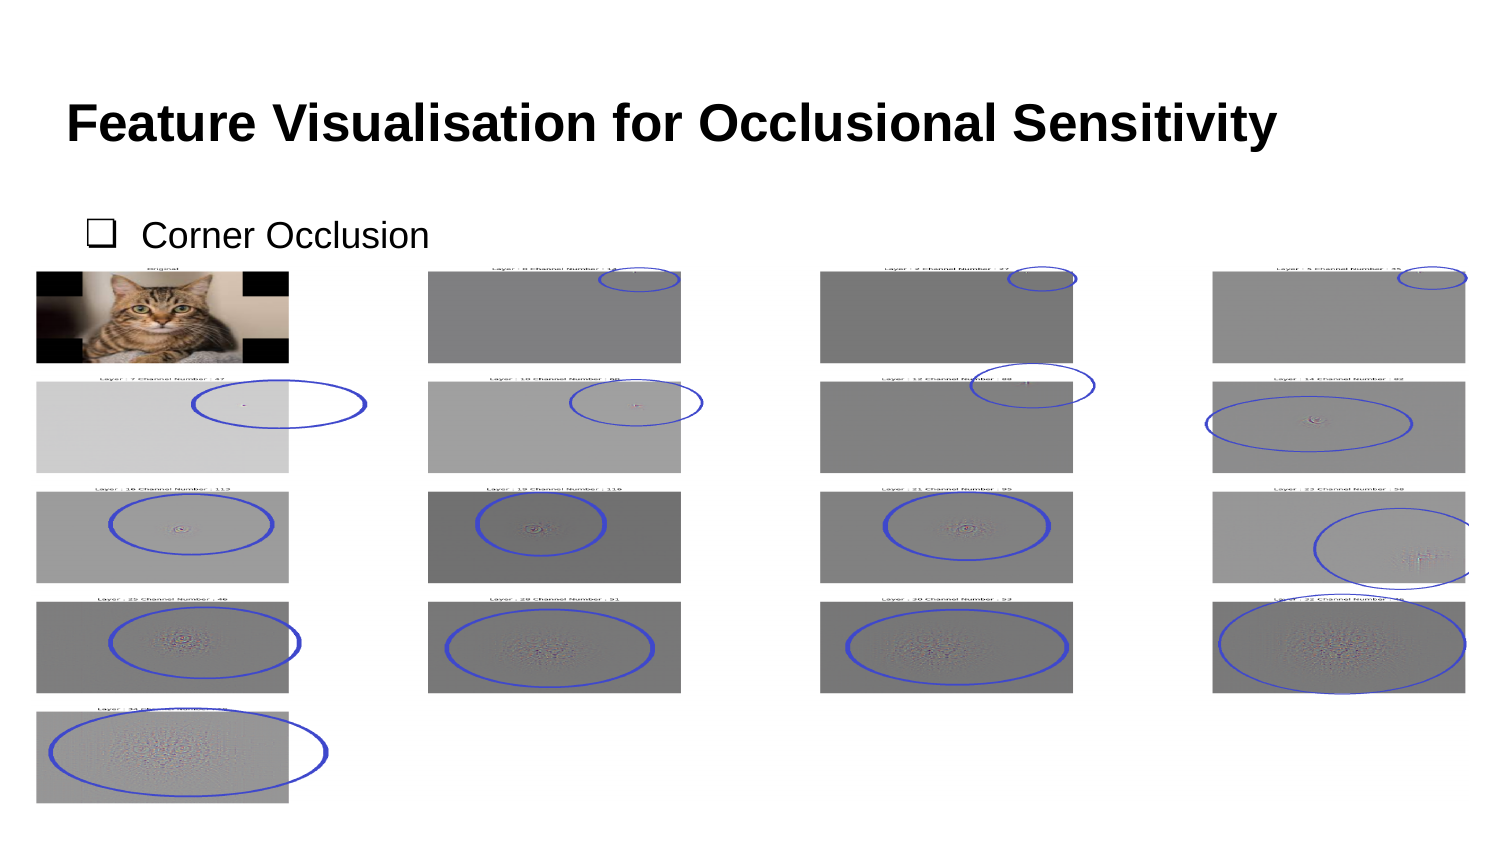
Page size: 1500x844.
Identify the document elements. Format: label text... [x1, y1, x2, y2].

title Feature Visualisation for Occlusional Sensitivity [51, 72, 1449, 167]
picture [30, 266, 1470, 805]
list Corner Occlusion [51, 189, 1449, 265]
